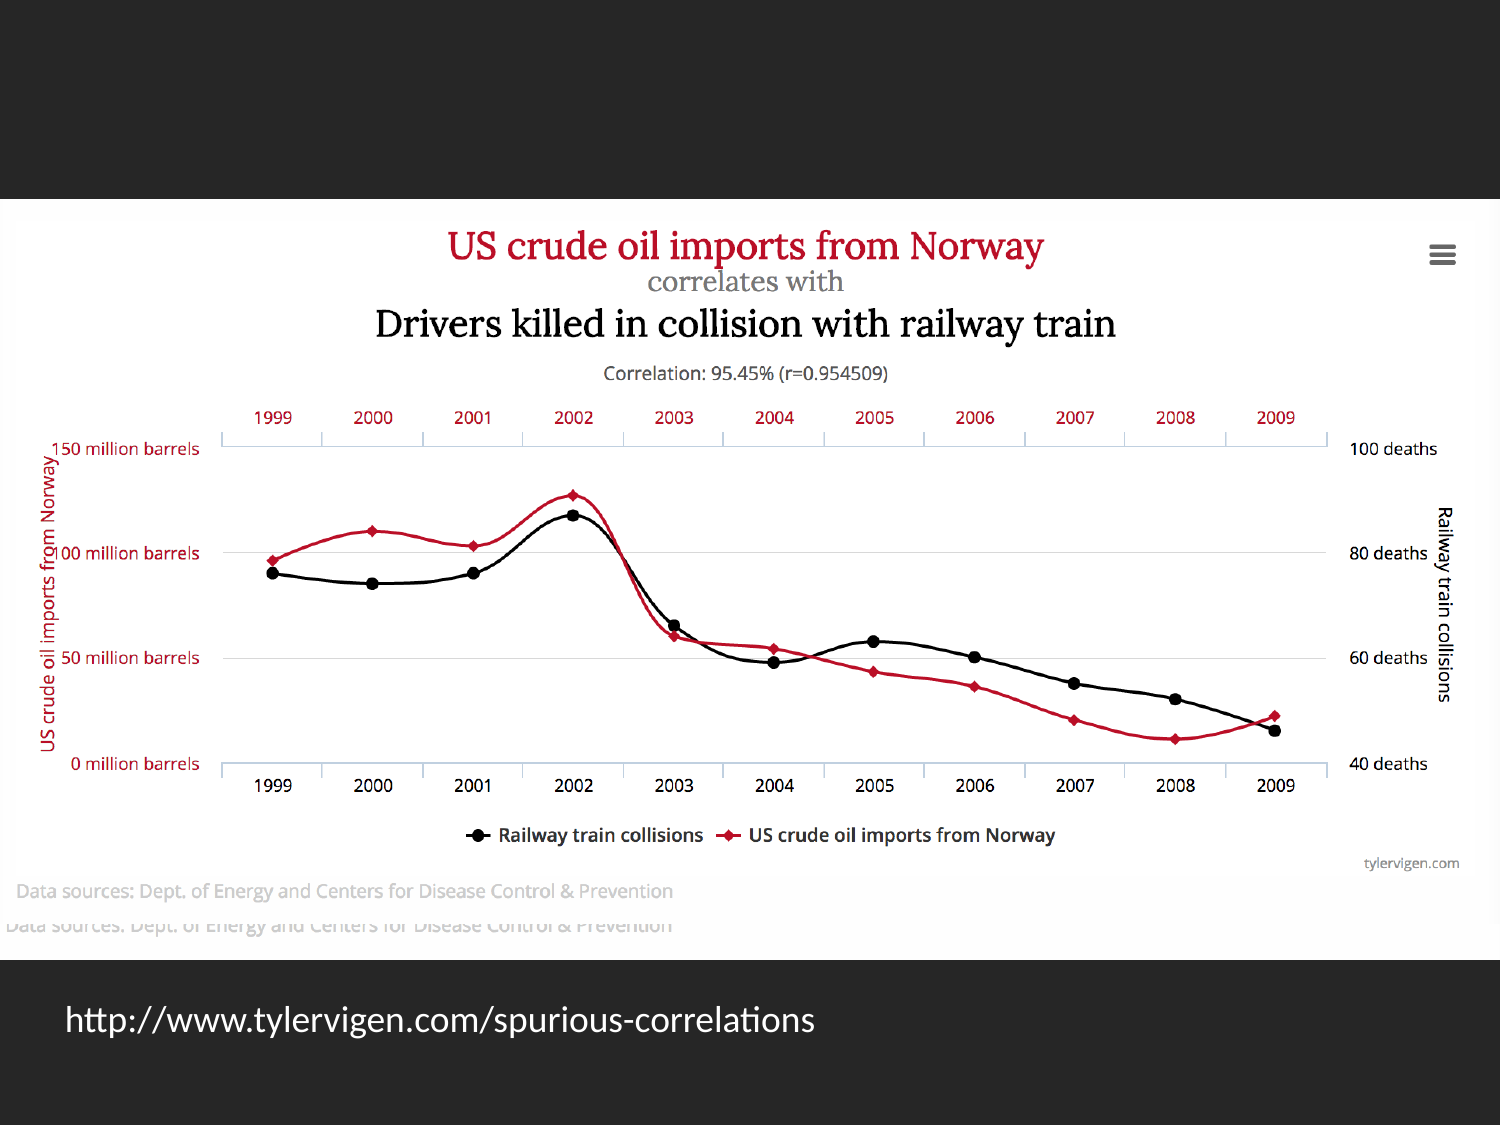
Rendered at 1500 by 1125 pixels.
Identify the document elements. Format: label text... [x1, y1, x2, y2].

text_box http://www.tylervigen.com/spurious-correlations [49, 987, 1175, 1048]
picture [0, 199, 1500, 960]
